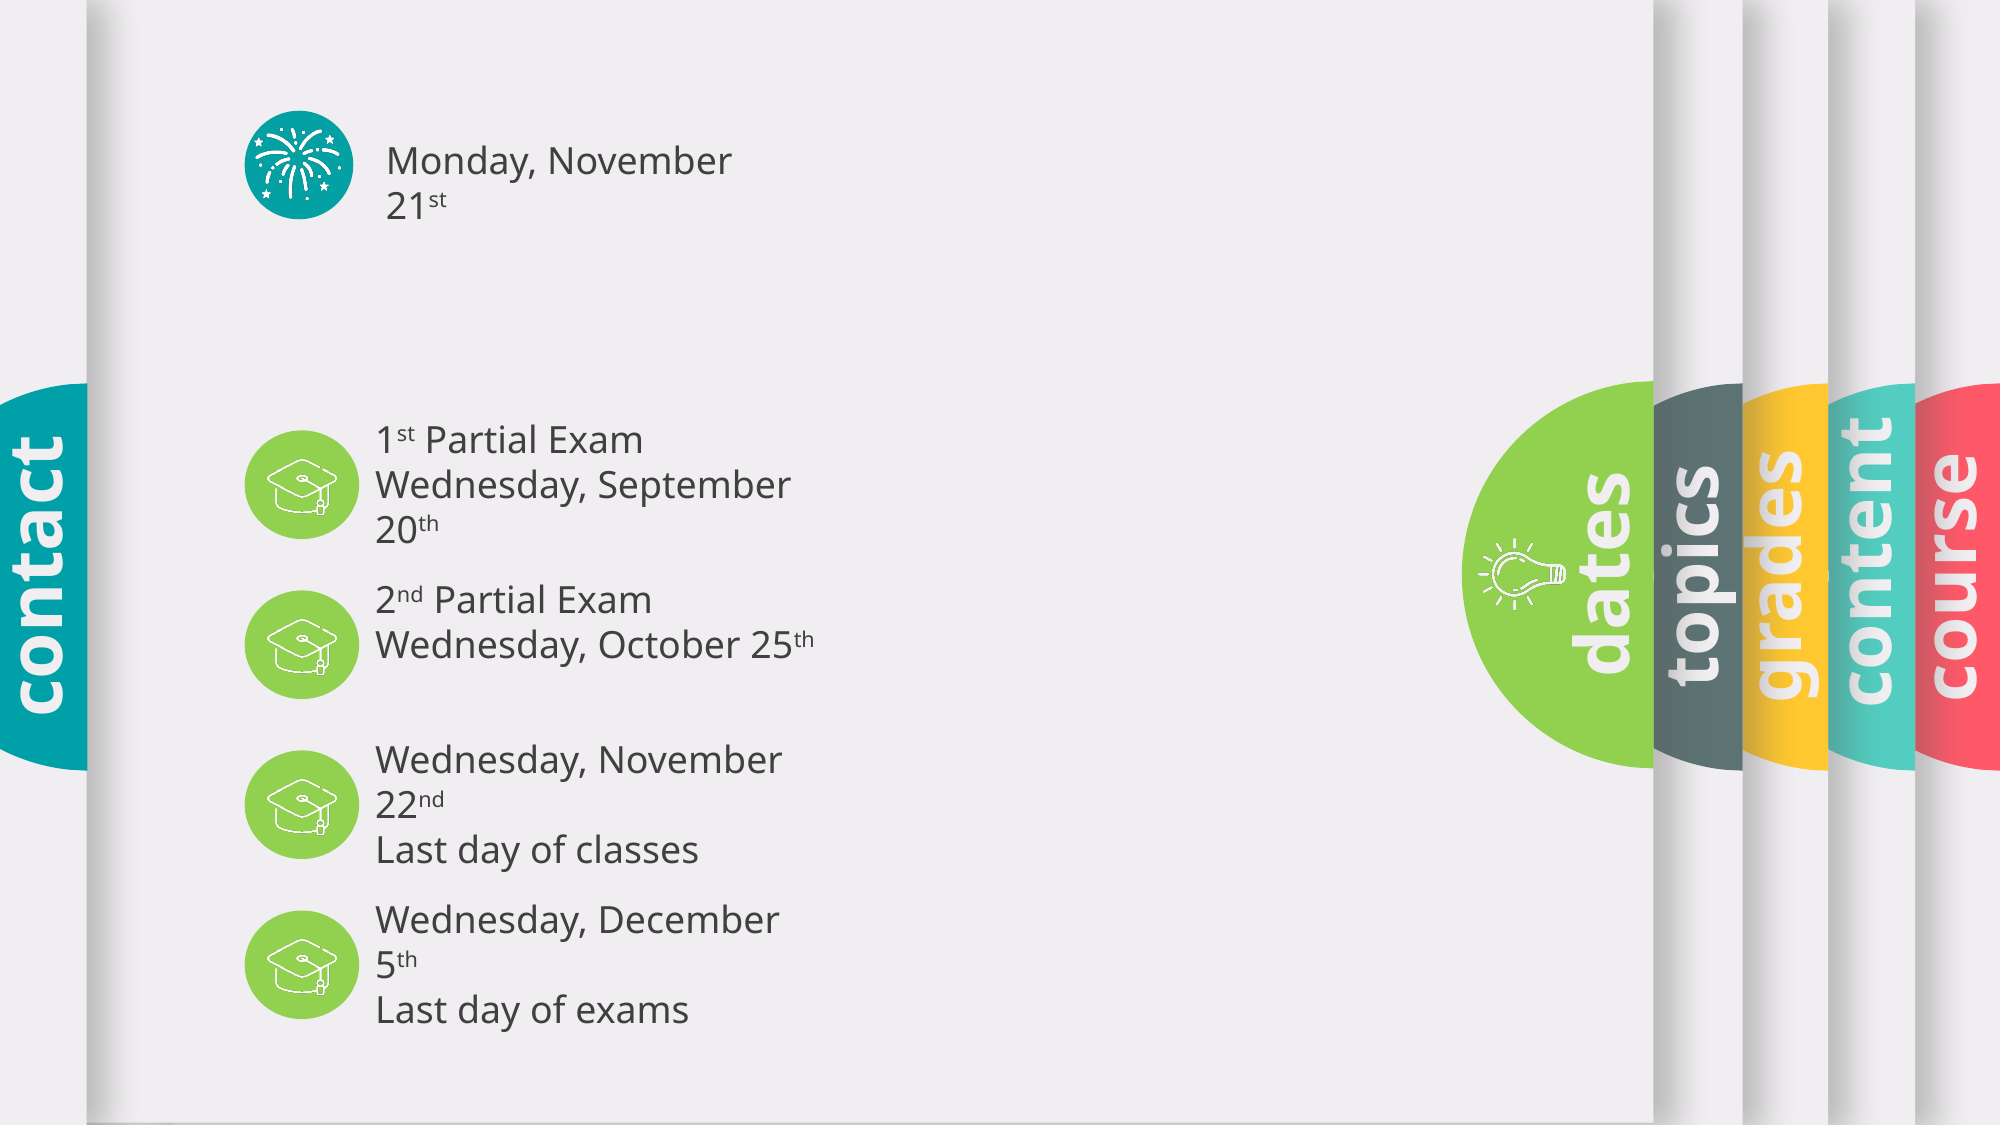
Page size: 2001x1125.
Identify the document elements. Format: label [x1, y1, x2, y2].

text_box [172, 0, 1743, 1125]
text_box [244, 408, 832, 540]
text_box [244, 568, 832, 700]
text_box [1829, 0, 1916, 1125]
text_box [1916, 0, 2000, 1125]
text_box [244, 728, 832, 860]
text_box [244, 888, 832, 1020]
text_box [0, 0, 88, 1125]
text_box [88, 0, 1654, 1123]
text_box [1743, 0, 1829, 1125]
text_box [244, 110, 765, 220]
